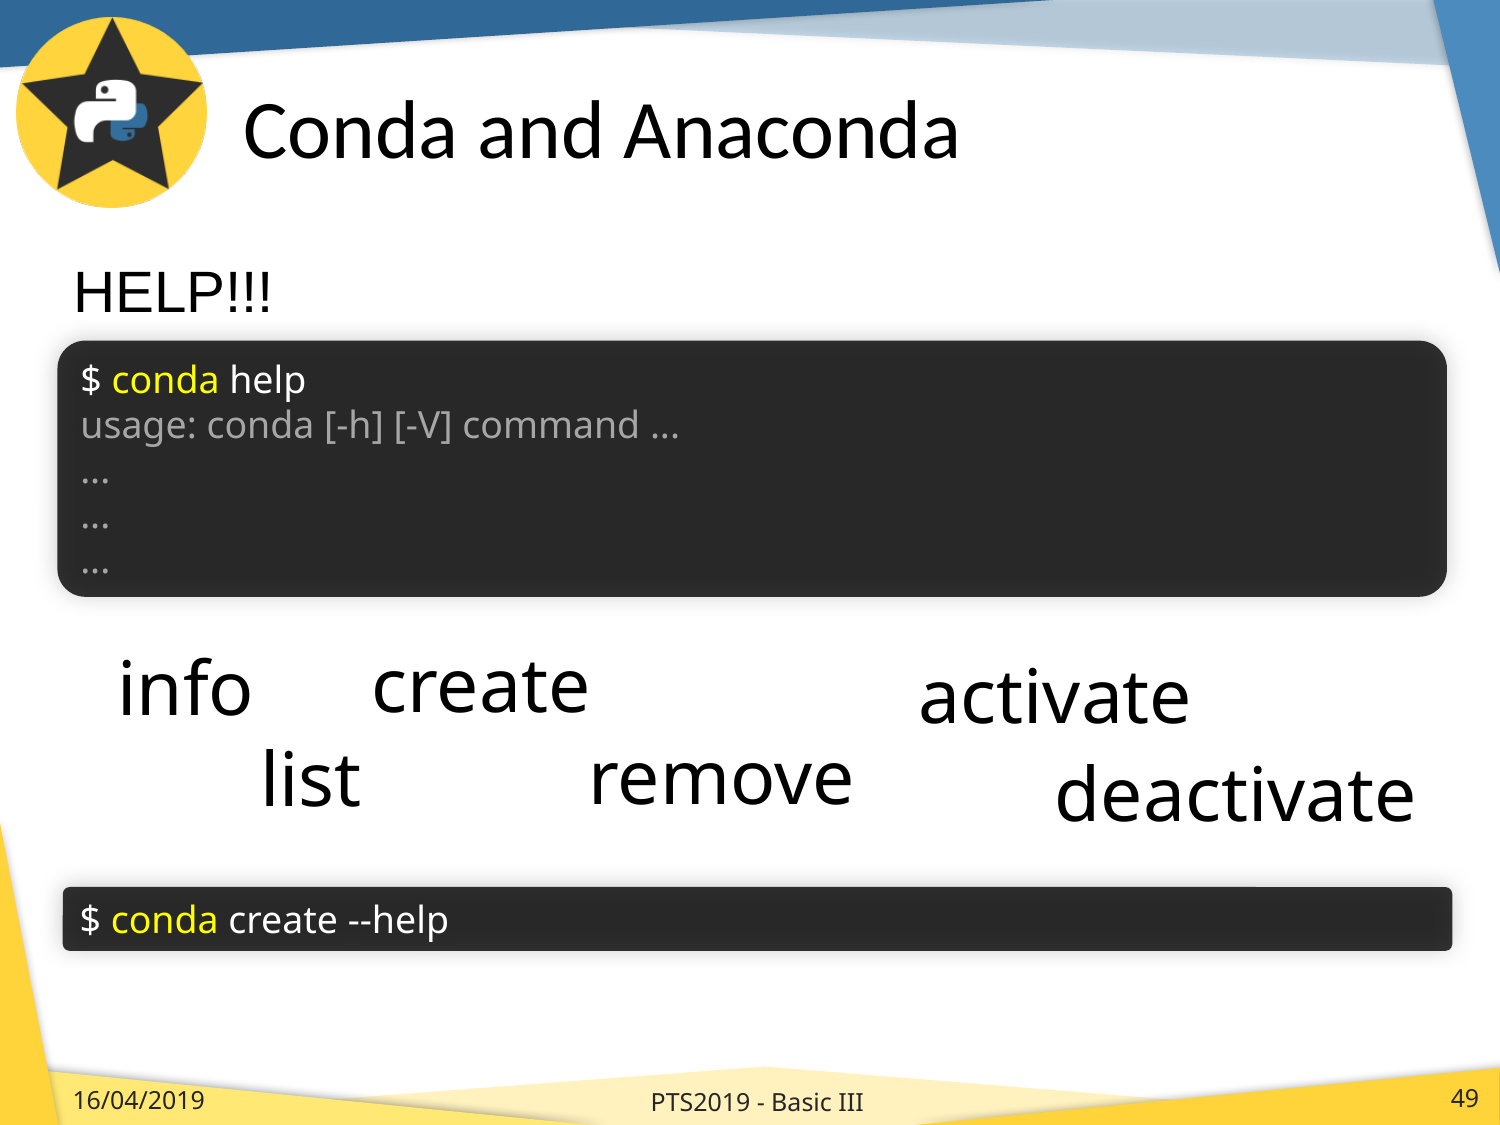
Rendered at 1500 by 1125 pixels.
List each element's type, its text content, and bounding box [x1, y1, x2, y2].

text_box $ conda create --help [60, 884, 1455, 954]
picture [16, 17, 207, 208]
text_box deactivate [1039, 739, 1432, 845]
text_box remove [573, 722, 870, 827]
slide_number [57, 1082, 408, 1118]
text_box create [356, 630, 606, 736]
title Conda and Anaconda [228, 66, 1447, 185]
slide_number 49 [1144, 1082, 1495, 1118]
text_box list [245, 724, 377, 830]
footer PTS2019 - Basic III [520, 1071, 995, 1125]
text_box $ conda help usage: conda [-h] [-V] command ... ... ... ... [55, 338, 1450, 599]
text_box HELP!!! [58, 246, 306, 332]
text_box activate [904, 641, 1208, 746]
text_box info [102, 633, 270, 739]
